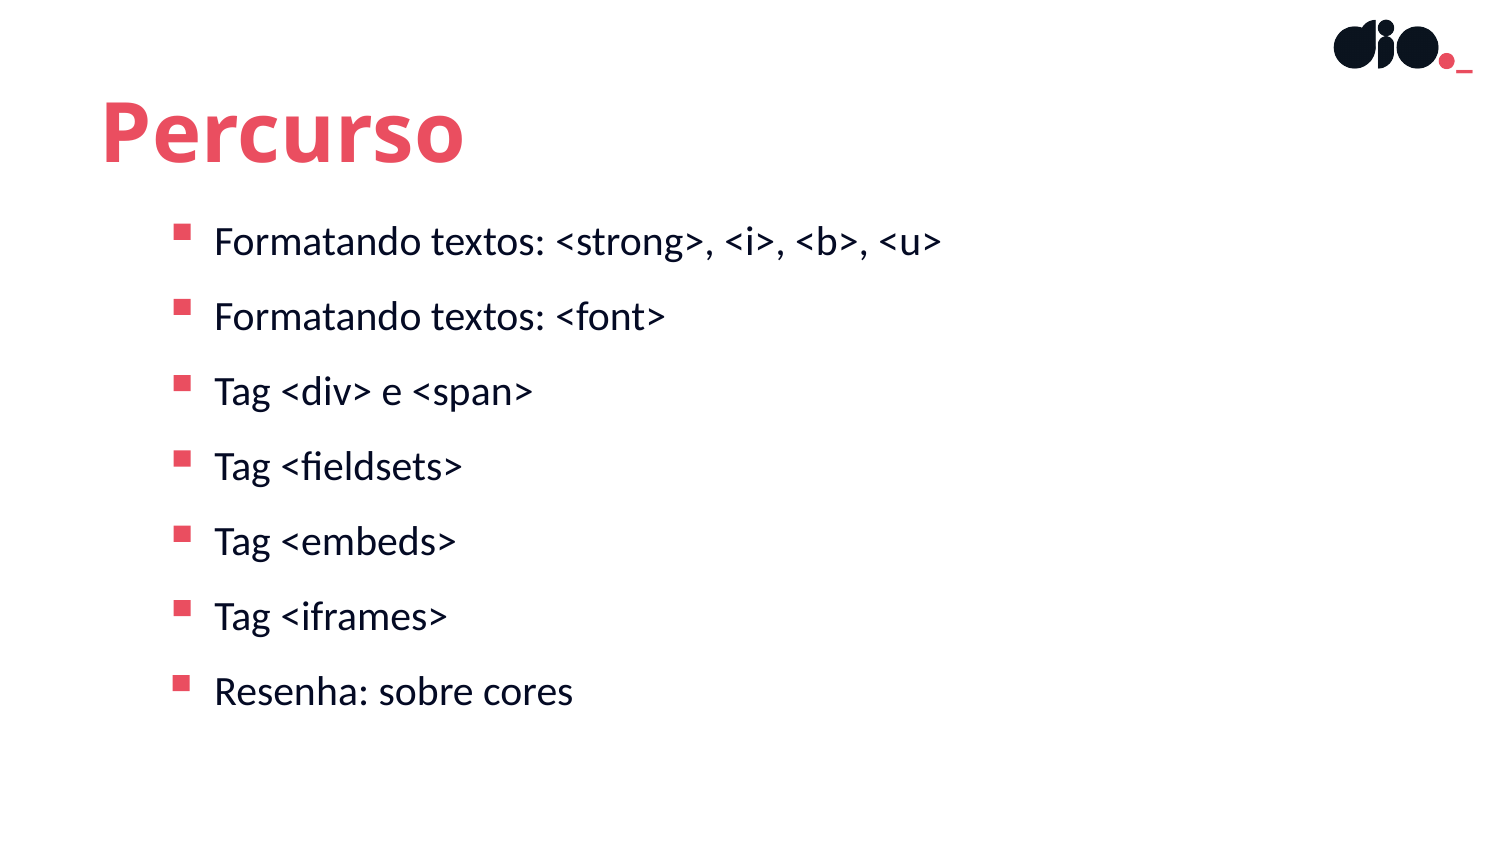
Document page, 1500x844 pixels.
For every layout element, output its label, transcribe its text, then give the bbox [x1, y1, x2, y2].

text_box [171, 222, 193, 242]
text_box [171, 373, 193, 393]
text_box Percurso [84, 52, 1301, 191]
text_box [171, 524, 193, 544]
text_box [171, 448, 193, 469]
text_box [170, 673, 192, 693]
text_box [171, 297, 193, 317]
text_box Formatando textos: <strong>, <i>, <b>, <u> Formatando textos: <font> Tag <div> e <span> Tag <fieldsets> Tag <embeds> Tag <iframes> Resenha: sobre cores [199, 180, 1162, 745]
picture [1333, 19, 1473, 74]
text_box [171, 598, 193, 618]
